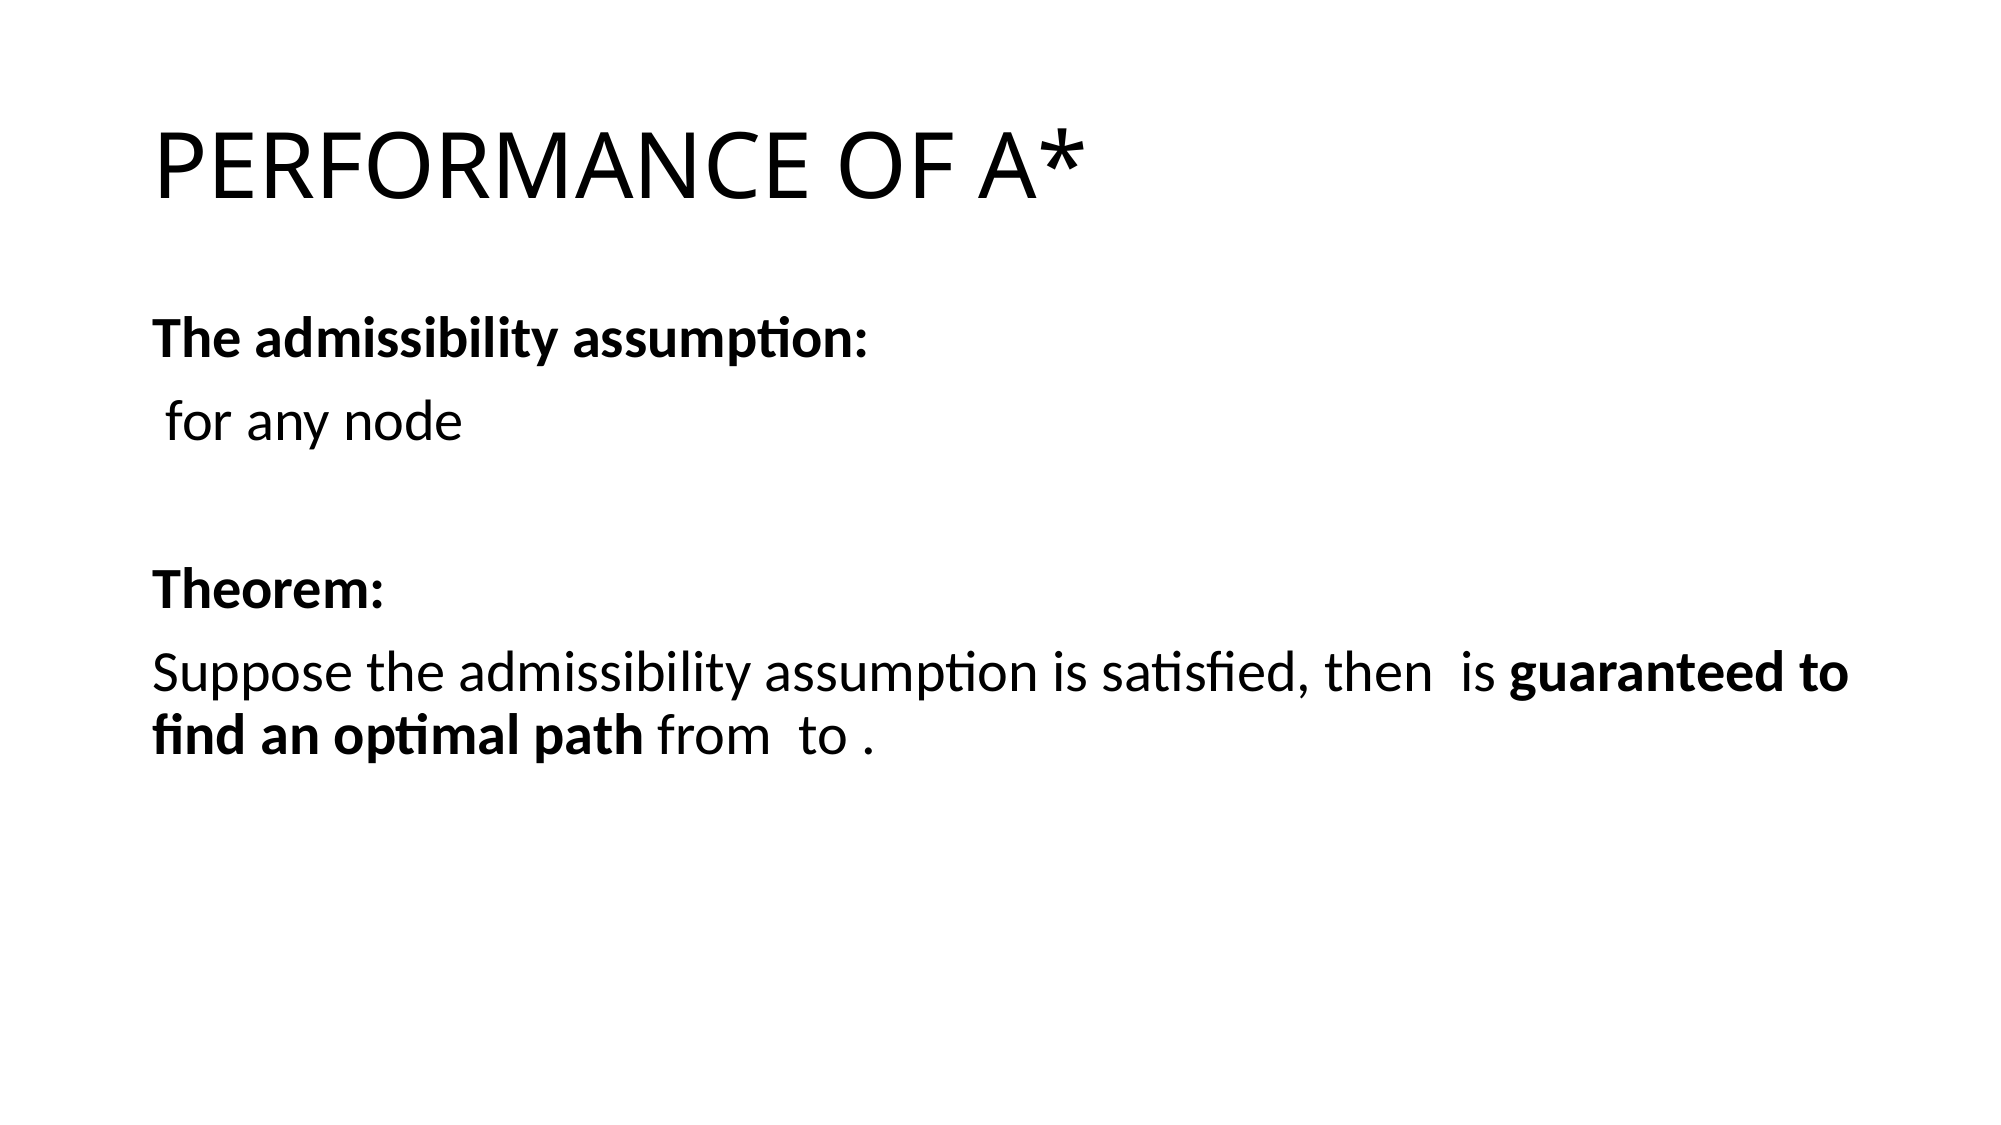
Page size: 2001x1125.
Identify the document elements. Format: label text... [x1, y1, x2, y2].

title PERFORMANCE OF A* [137, 59, 1863, 278]
